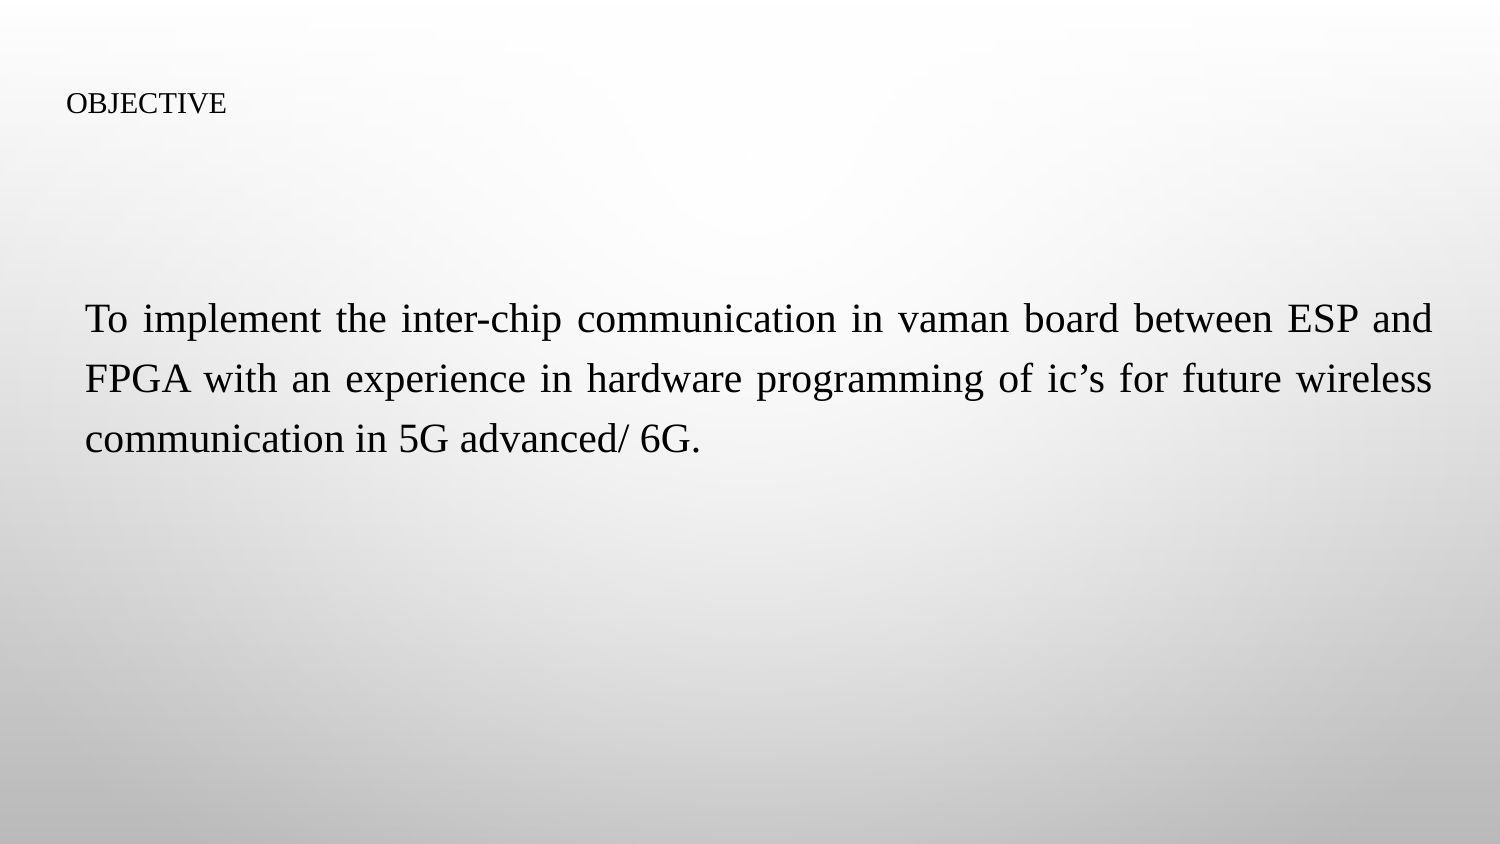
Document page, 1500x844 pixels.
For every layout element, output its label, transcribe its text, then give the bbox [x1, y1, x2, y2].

picture [0, 0, 1500, 844]
list To implement the inter-chip communication in vaman board between ESP and FPGA with an experience in hardware programming of ic’s for future wireless communication in 5G advanced/ 6G. [51, 265, 1449, 827]
title OBJECTIVE [51, 72, 1449, 167]
